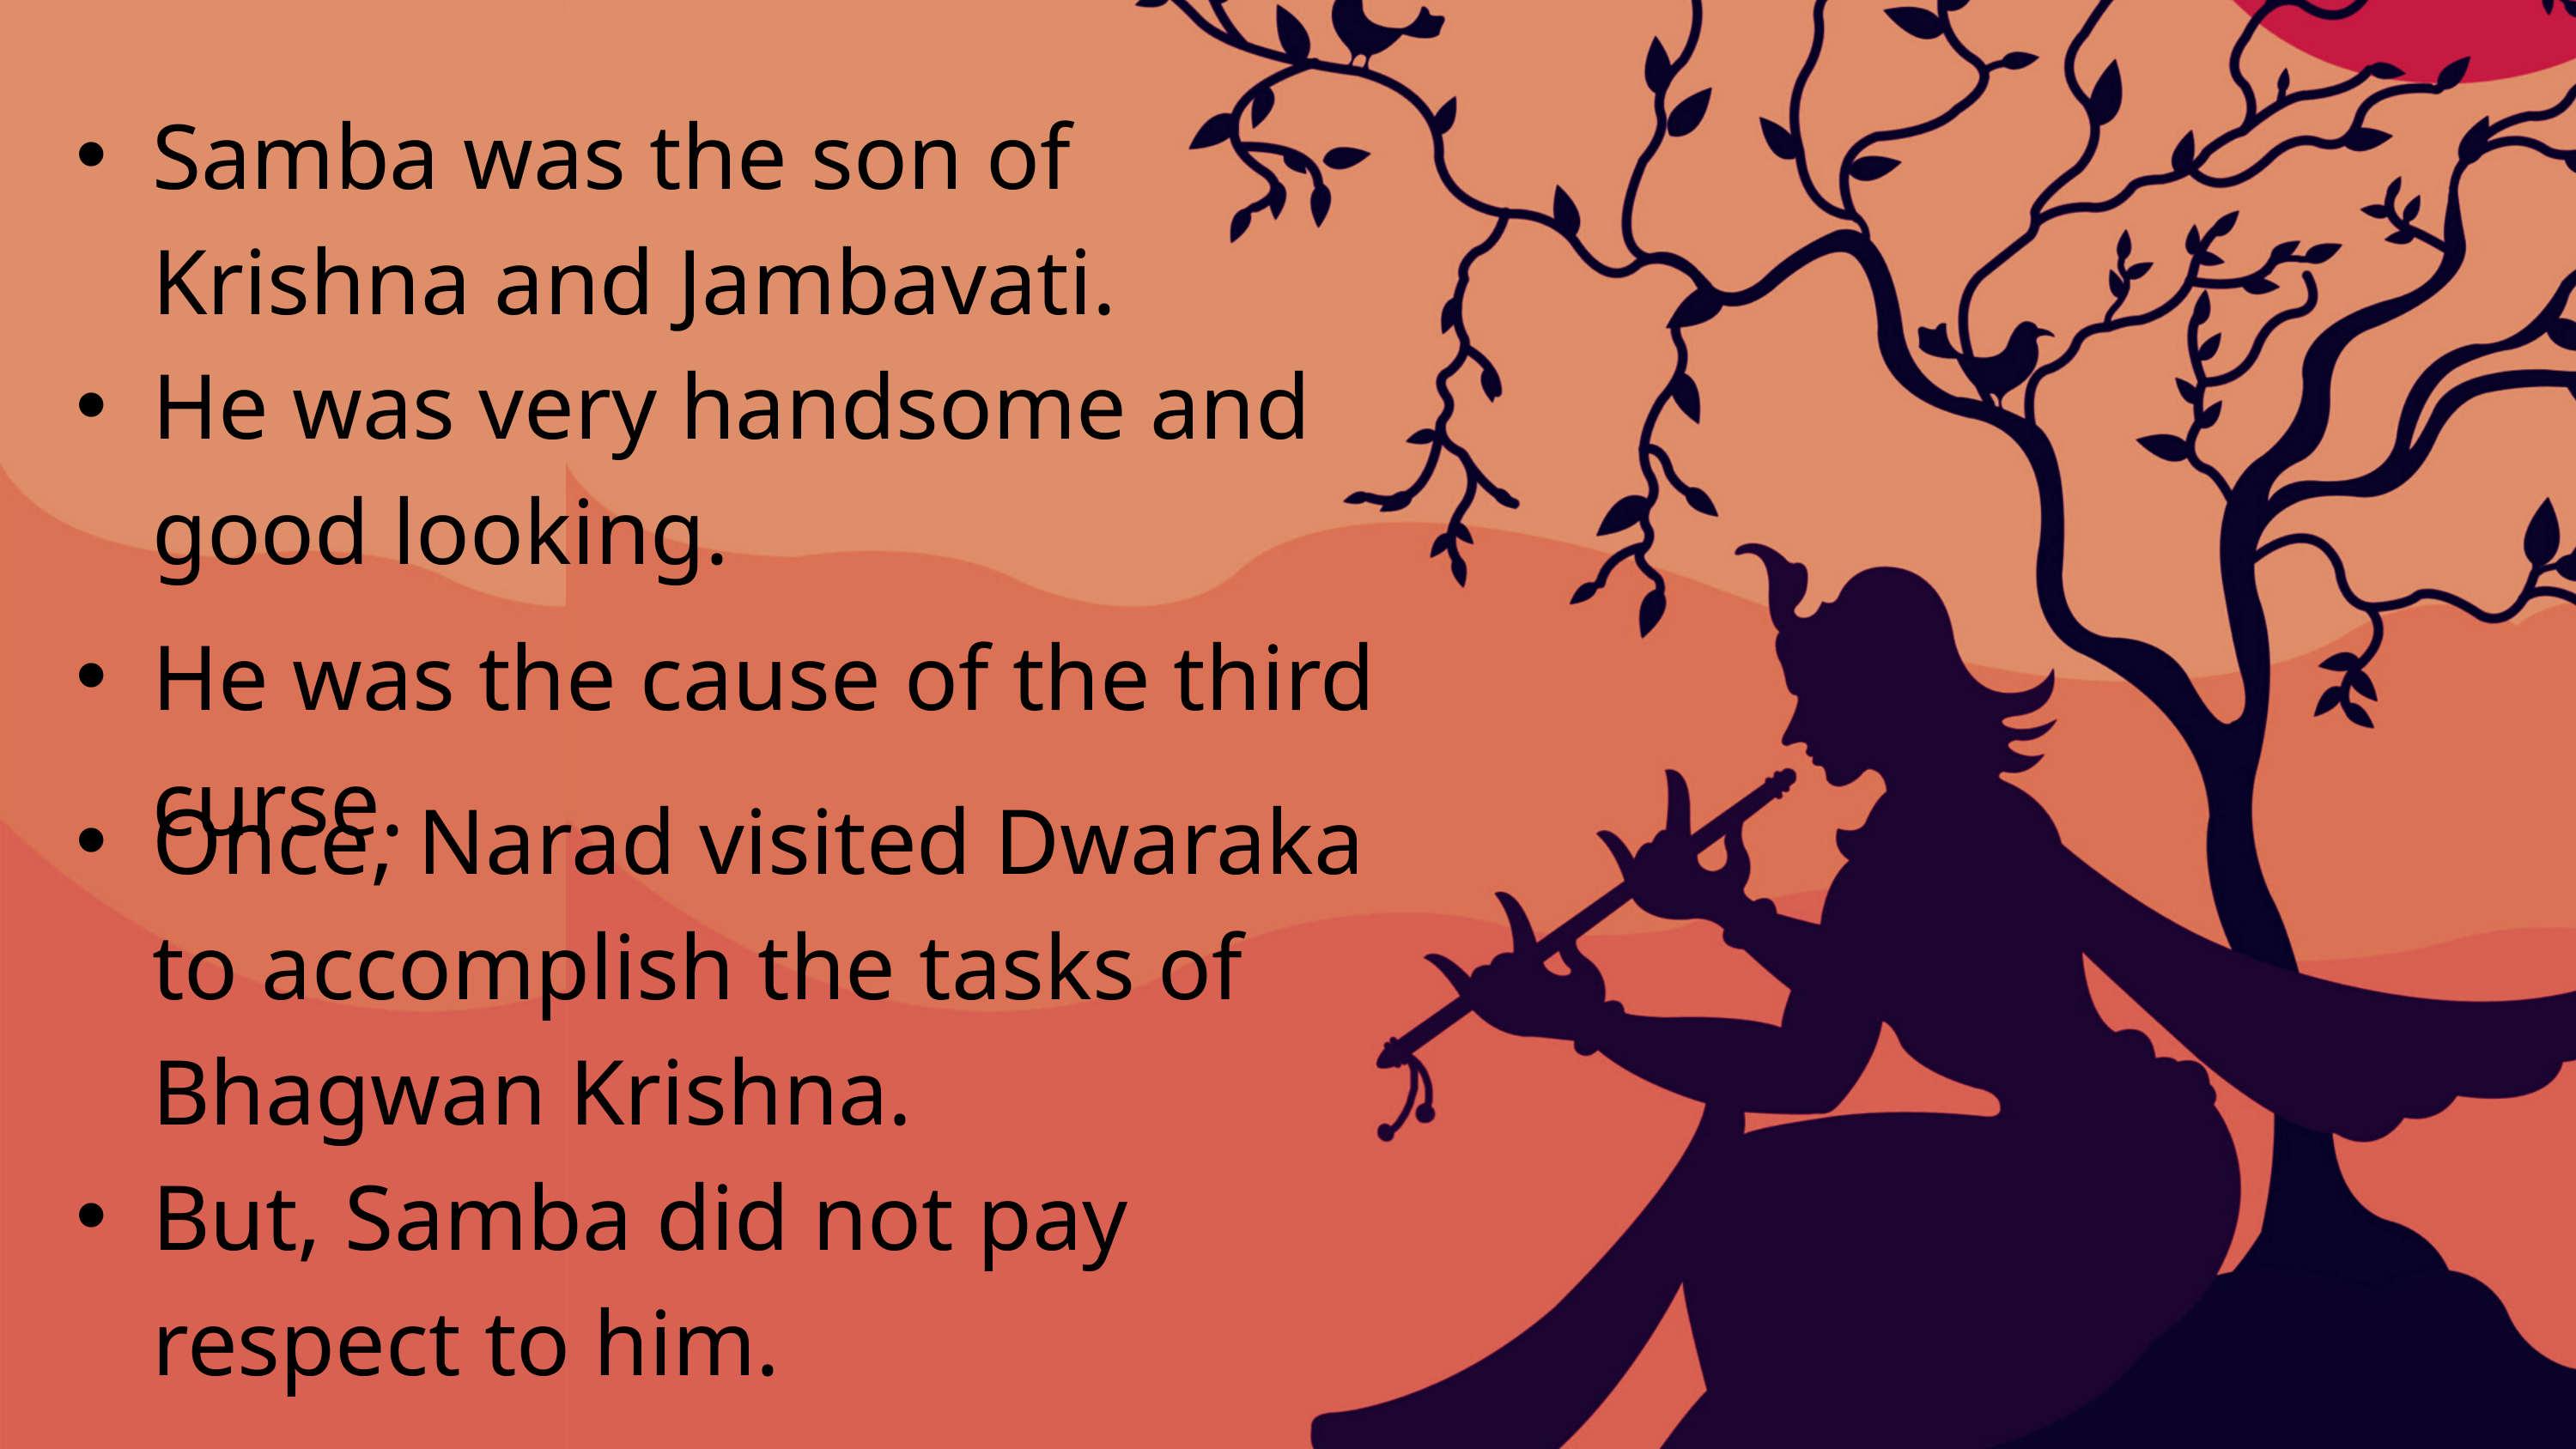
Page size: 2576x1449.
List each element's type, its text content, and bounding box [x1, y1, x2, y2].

text_box Samba was the son of Krishna and Jambavati. He was very handsome and good looking. [0, 82, 560, 583]
text_box He was the cause of the third curse. [0, 603, 560, 767]
text_box Once, Narad visited Dwaraka to accomplish the tasks of Bhagwan Krishna. But, Samba did not pay respect to him. [0, 767, 560, 1394]
picture [0, 0, 2576, 1449]
